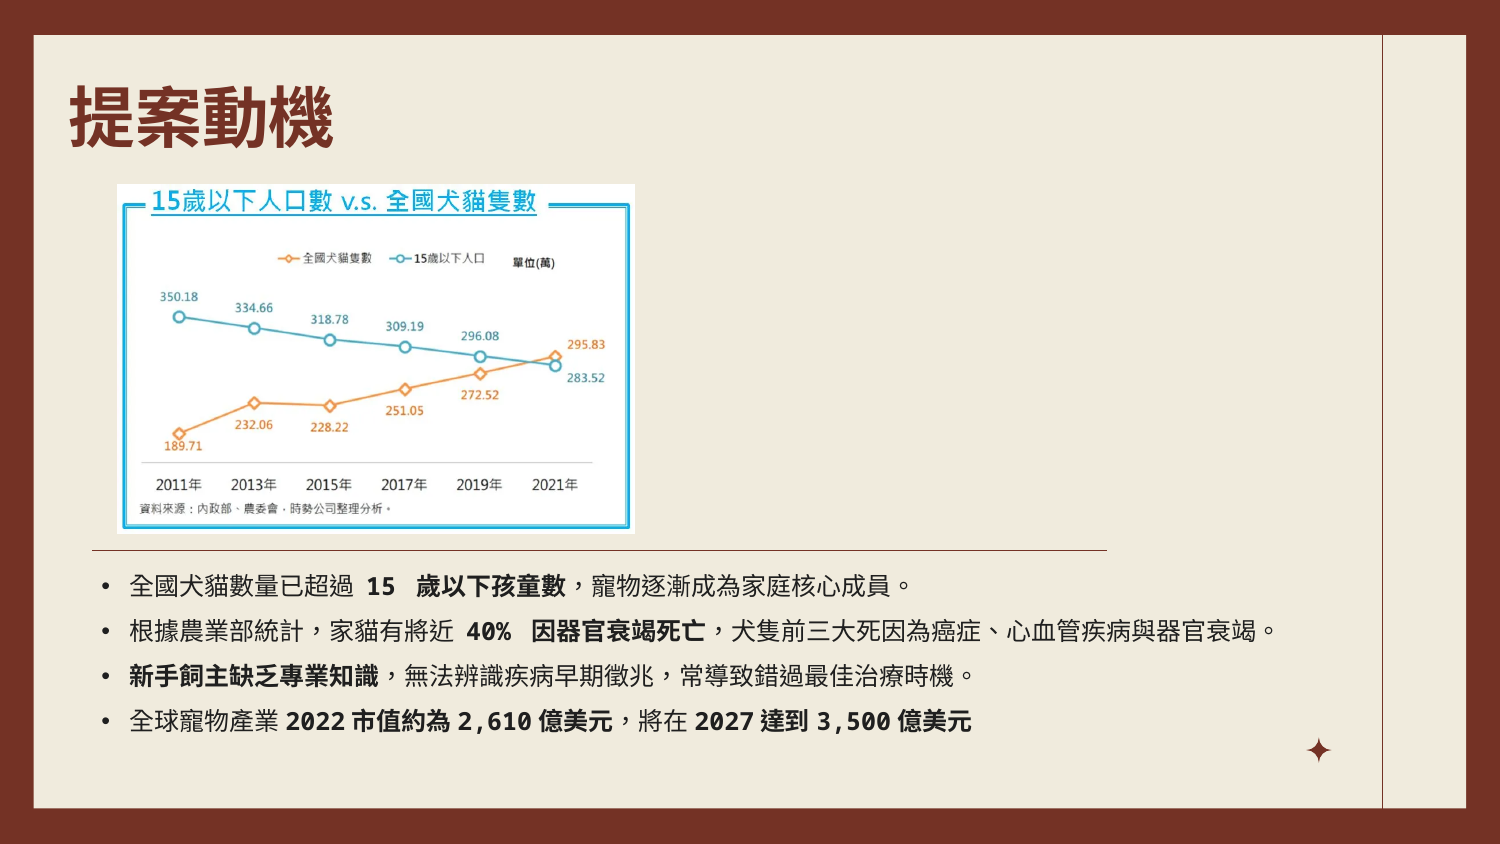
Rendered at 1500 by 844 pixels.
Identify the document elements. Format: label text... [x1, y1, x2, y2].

text_box [1306, 737, 1332, 763]
text_box 全國犬貓數量已超過 15 歲以下孩童數，寵物逐漸成為家庭核心成員。 根據農業部統計，家貓有將近 40% 因器官衰竭死亡，犬隻前三大死因為癌症、心血管疾病與器官衰竭。 新手飼主缺乏專業知識，無法辨識疾病早期徵兆，常導致錯過最佳治療時機。 全球寵物產業2022市值約為2,610億美元，將在2027達到3,500億美元 [86, 541, 1408, 811]
picture [117, 184, 635, 535]
title 提案動機 [53, 59, 1364, 186]
